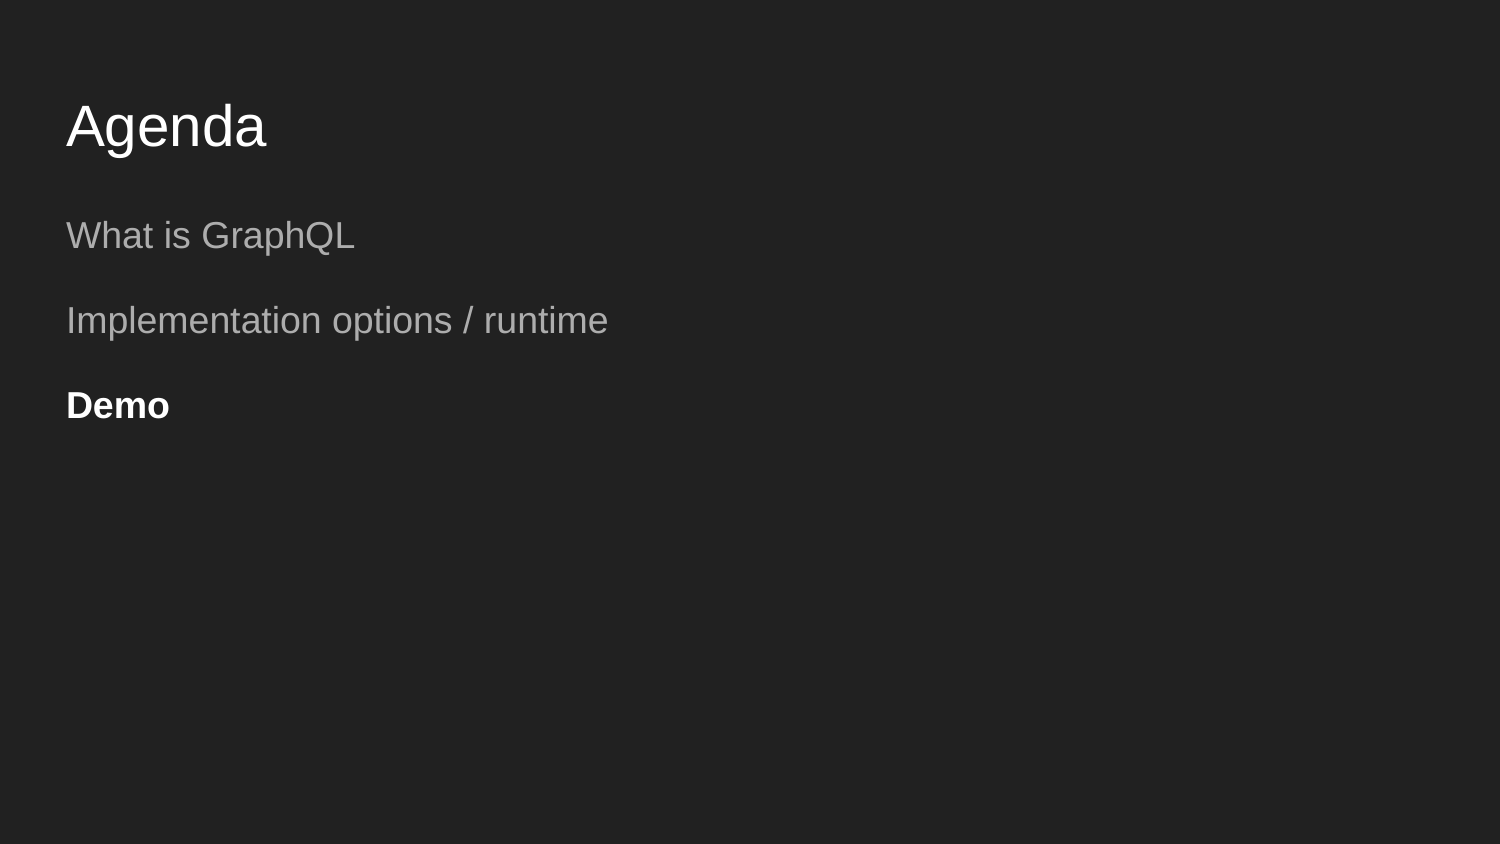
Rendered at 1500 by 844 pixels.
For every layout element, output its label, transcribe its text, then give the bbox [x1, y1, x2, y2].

list What is GraphQL Implementation options / runtime Demo [51, 189, 1449, 750]
title Agenda [51, 72, 1449, 167]
